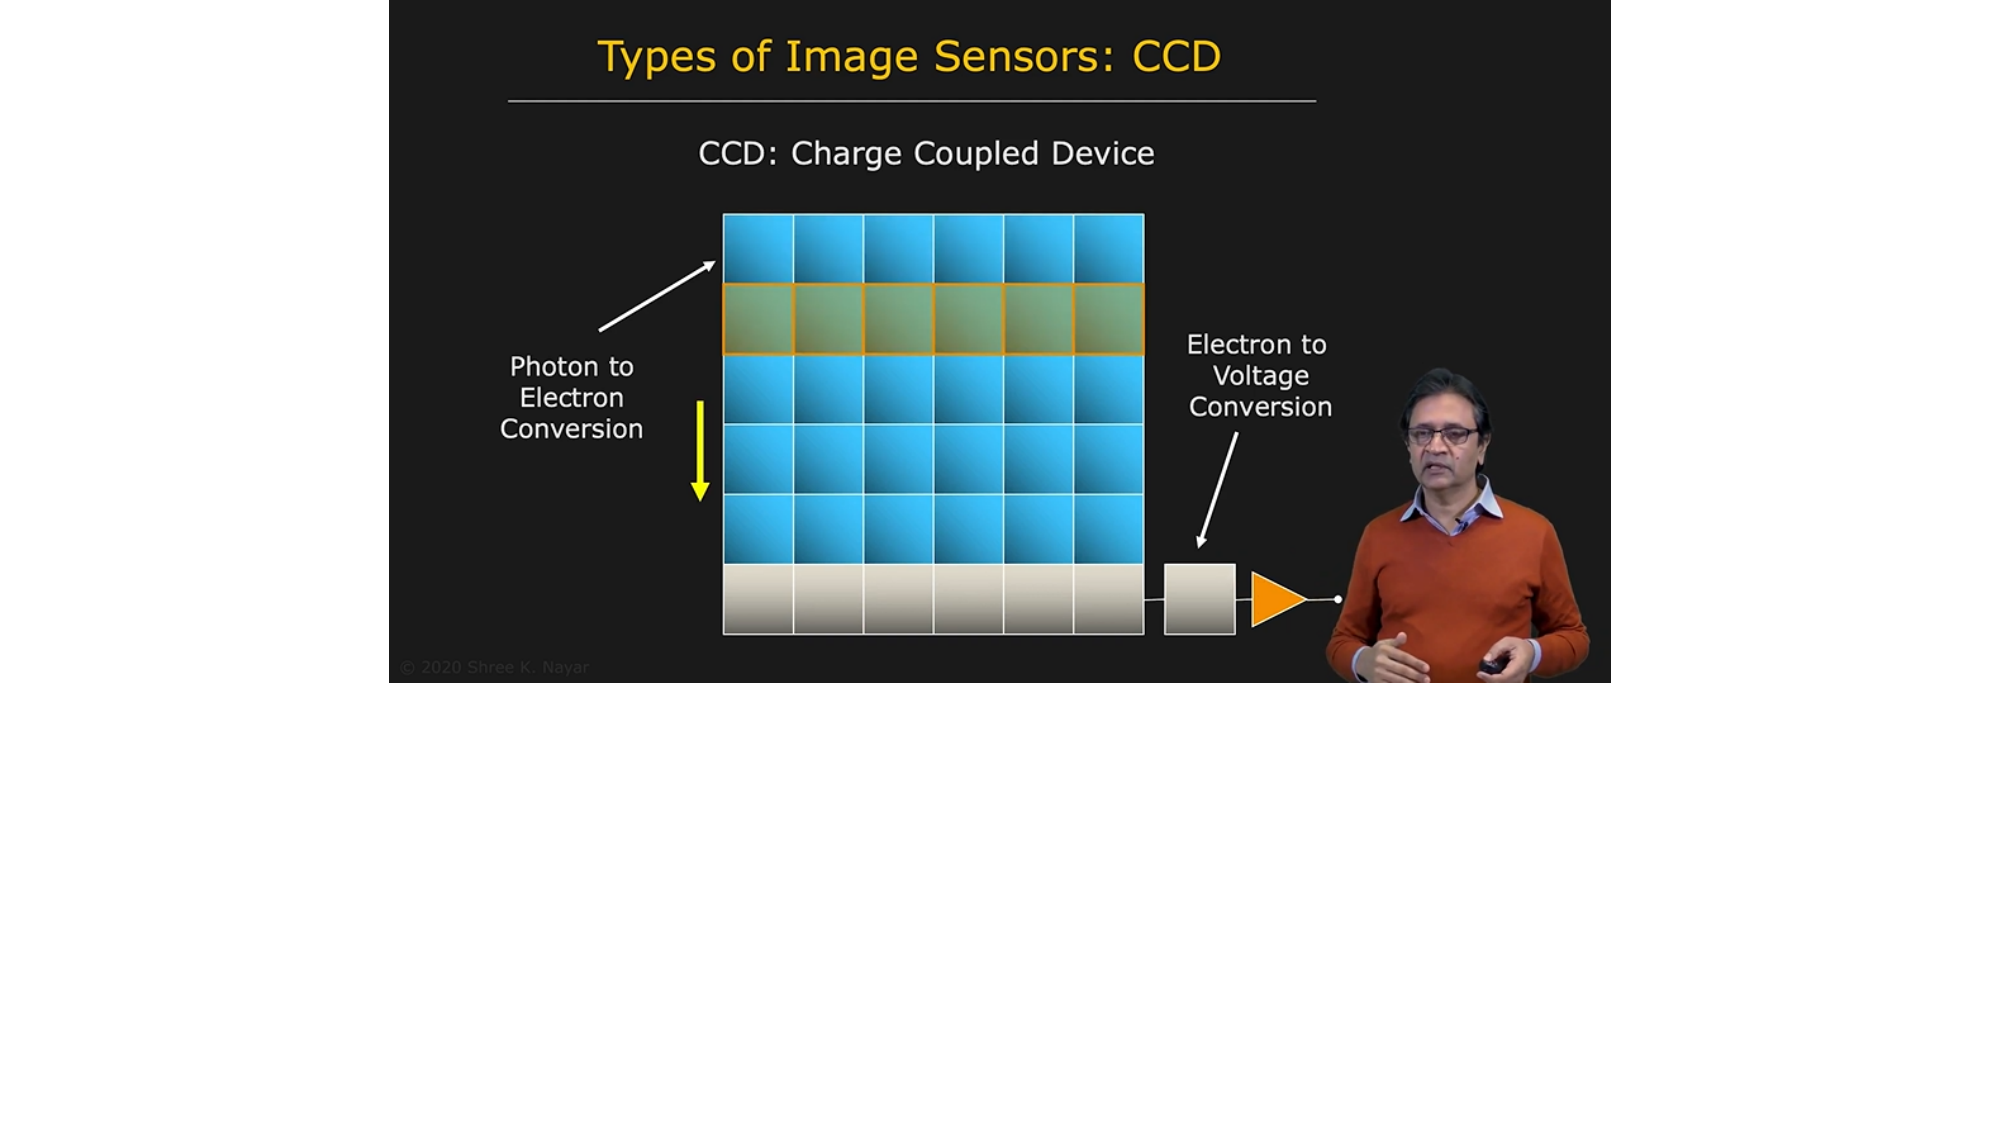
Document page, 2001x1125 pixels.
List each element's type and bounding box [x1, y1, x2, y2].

picture [389, 0, 1611, 684]
